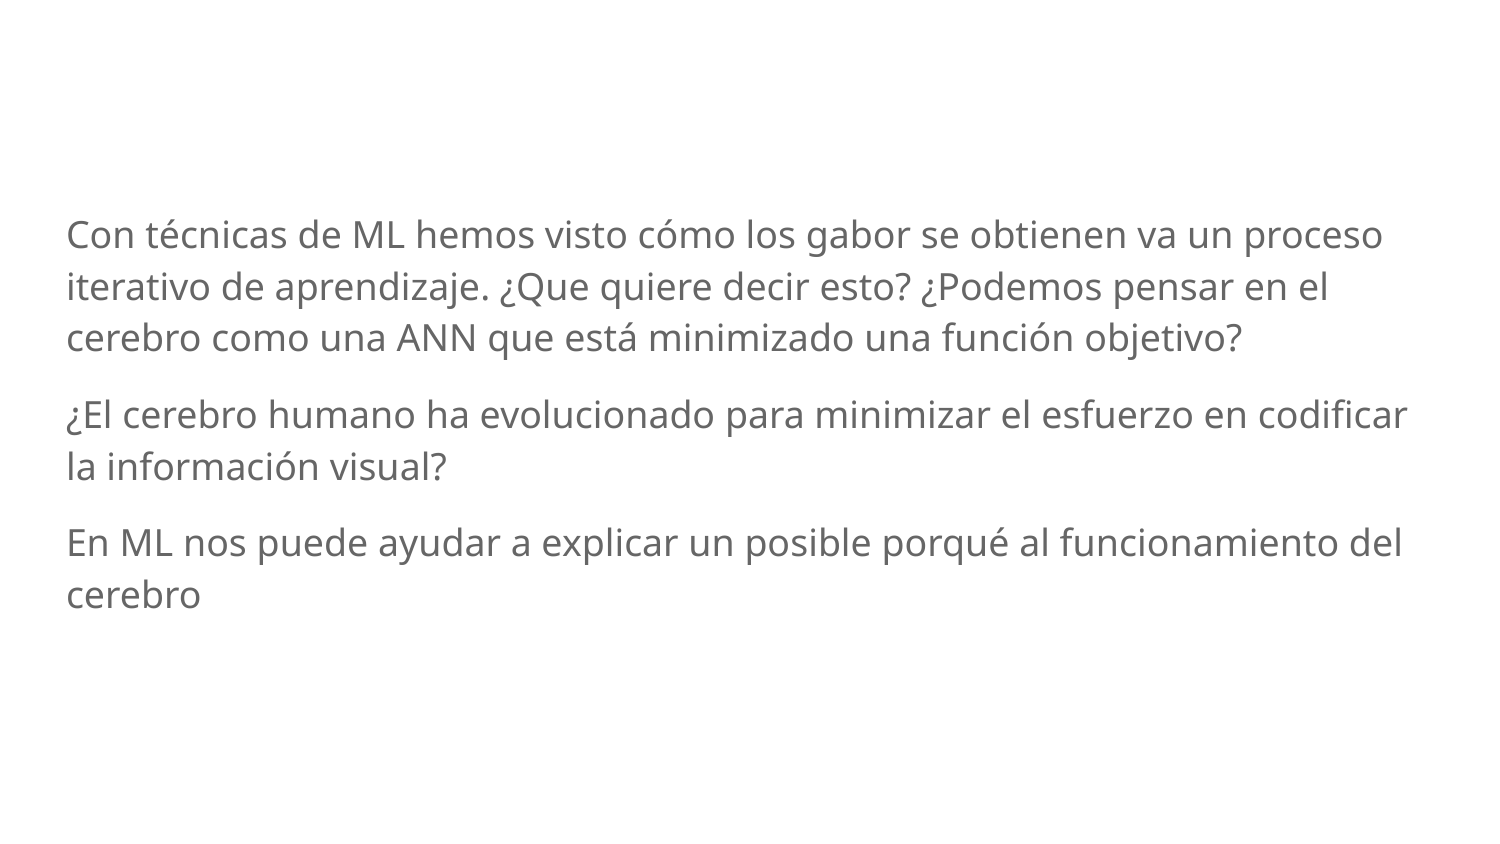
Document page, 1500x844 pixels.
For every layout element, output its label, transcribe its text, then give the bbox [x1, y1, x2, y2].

list Con técnicas de ML hemos visto cómo los gabor se obtienen va un proceso iterativo de aprendizaje. ¿Que quiere decir esto? ¿Podemos pensar en el cerebro como una ANN que está minimizado una función objetivo? ¿El cerebro humano ha evolucionado para minimizar el esfuerzo en codificar la información visual? En ML nos puede ayudar a explicar un posible porqué al funcionamiento del cerebro [51, 189, 1449, 750]
